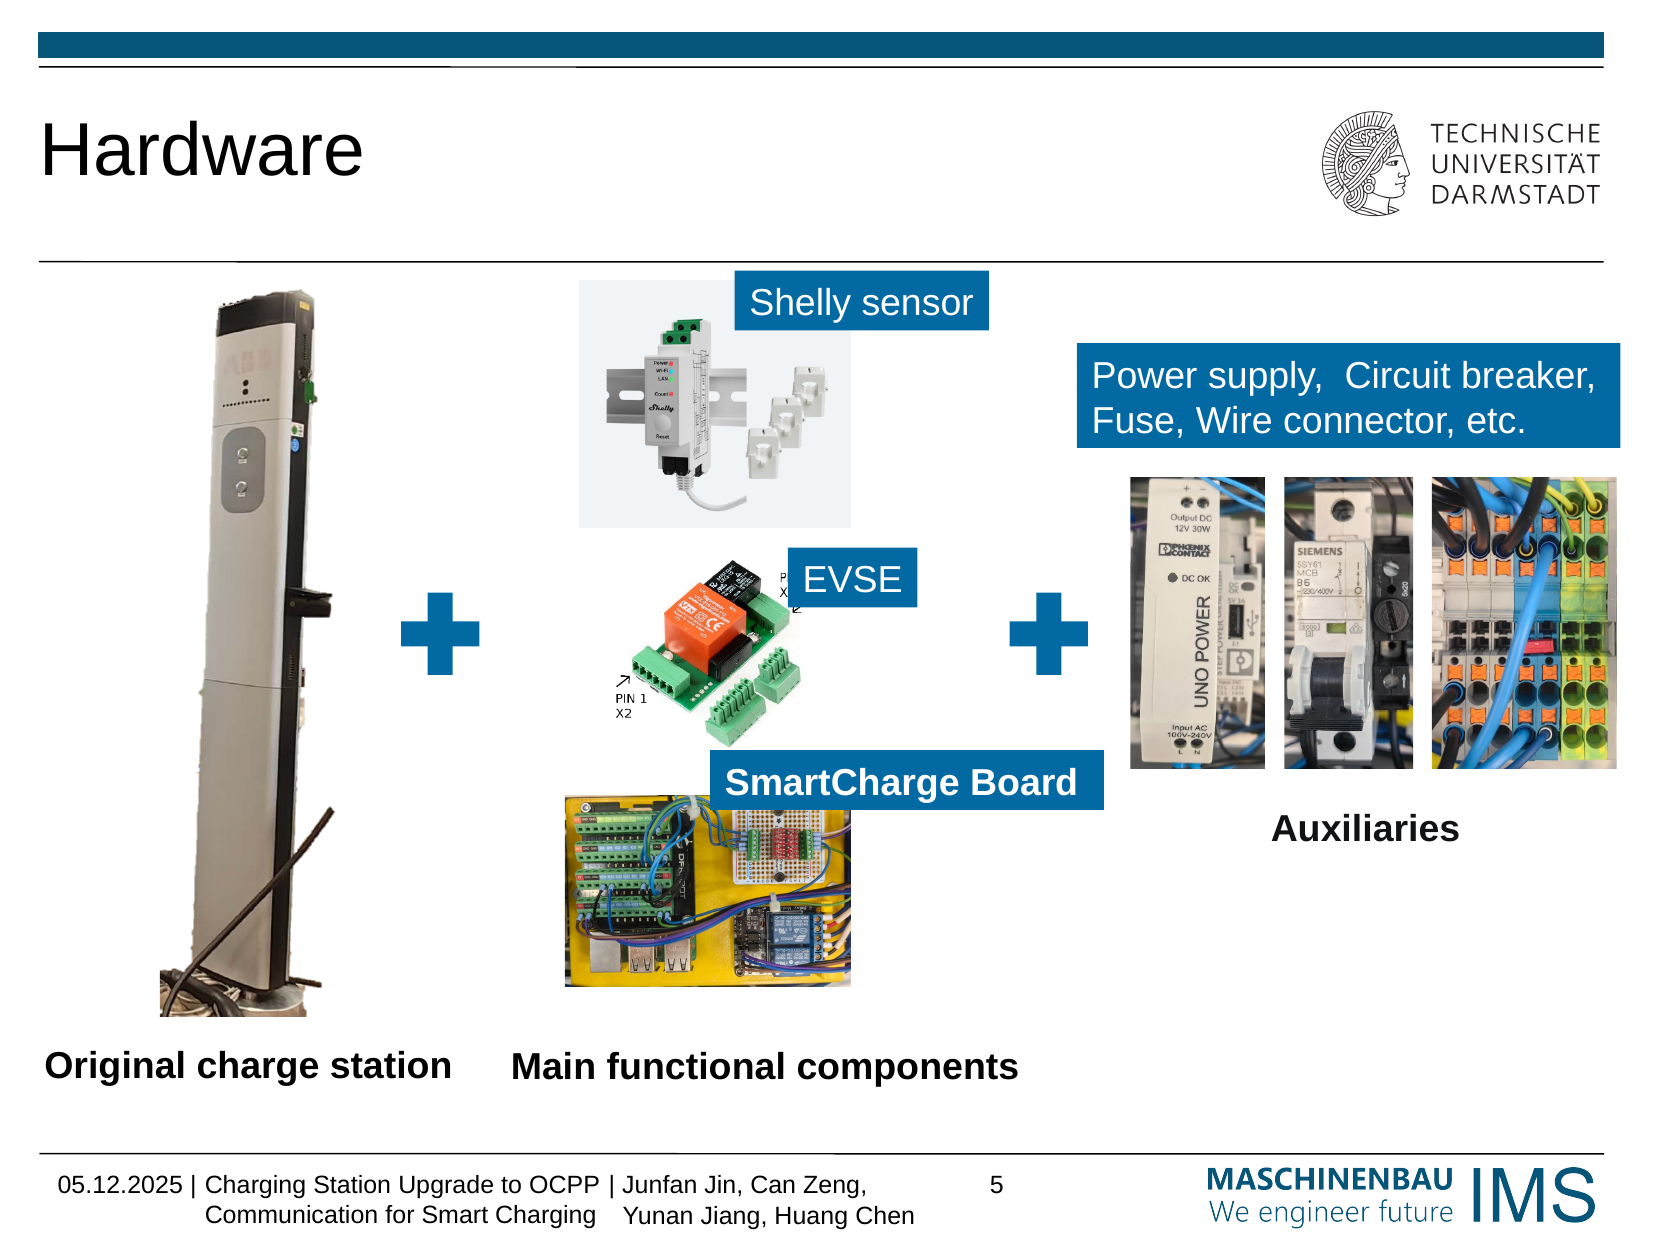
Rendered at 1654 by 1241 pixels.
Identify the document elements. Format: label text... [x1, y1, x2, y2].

text_box [401, 592, 480, 675]
title Hardware [39, 73, 1265, 229]
picture [1216, 1167, 1225, 1181]
text_box SmartCharge Board [804, 750, 1105, 810]
picture [579, 280, 851, 528]
text_box Main functional components [496, 1034, 1035, 1095]
picture [1431, 477, 1617, 769]
picture [564, 533, 851, 1034]
picture [1335, 1167, 1343, 1180]
text_box Auxiliaries [1256, 796, 1476, 857]
text_box Power supply, Circuit breaker, Fuse, Wire connector, etc. [1076, 343, 1621, 448]
text_box Original charge station [29, 1034, 468, 1094]
picture [1439, 1167, 1447, 1185]
picture [1375, 1167, 1383, 1179]
text_box [1009, 592, 1088, 675]
picture [1286, 88, 1651, 239]
picture [1562, 1167, 1595, 1201]
picture [159, 280, 338, 1019]
picture [1284, 477, 1414, 769]
picture [1301, 1167, 1309, 1176]
text_box EVSE [851, 547, 918, 608]
picture [1130, 477, 1265, 769]
picture [1208, 1167, 1595, 1230]
text_box Shelly sensor [734, 270, 989, 331]
